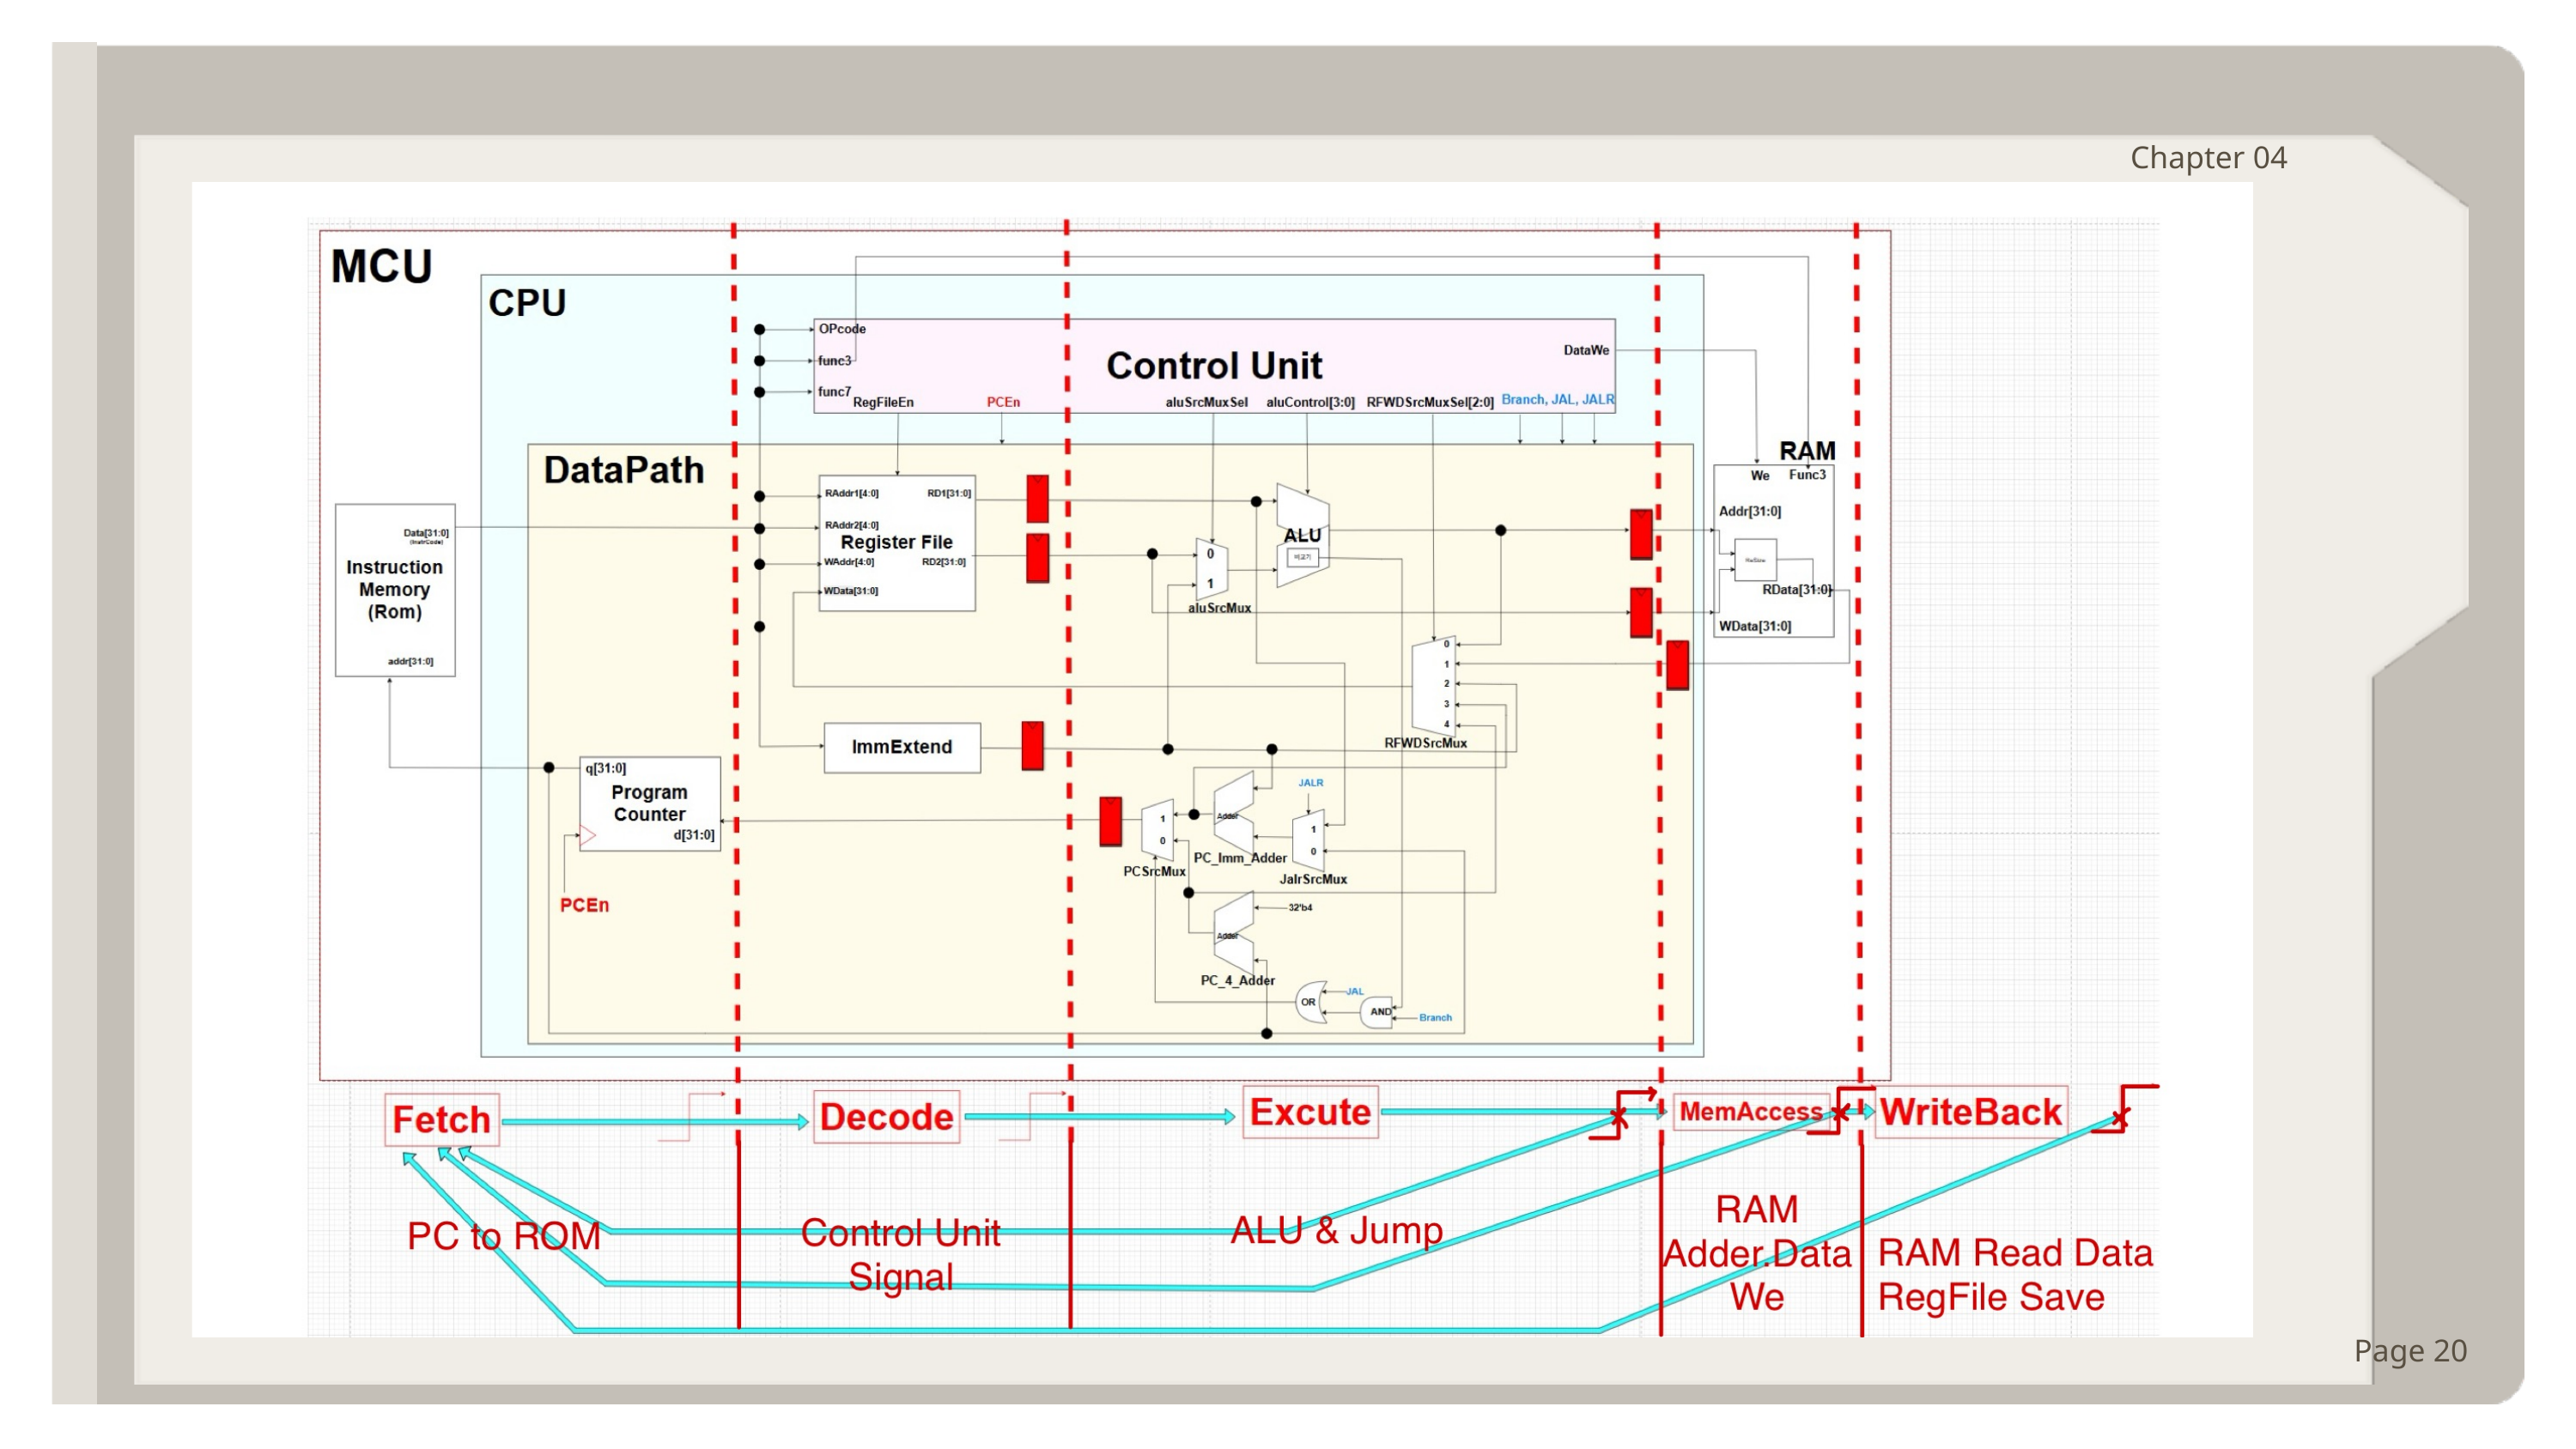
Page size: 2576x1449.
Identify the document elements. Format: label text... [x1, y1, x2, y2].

text_box Chapter 04 [2091, 136, 2288, 179]
text_box Page 20 [2271, 1329, 2469, 1373]
picture [52, 0, 2522, 1449]
